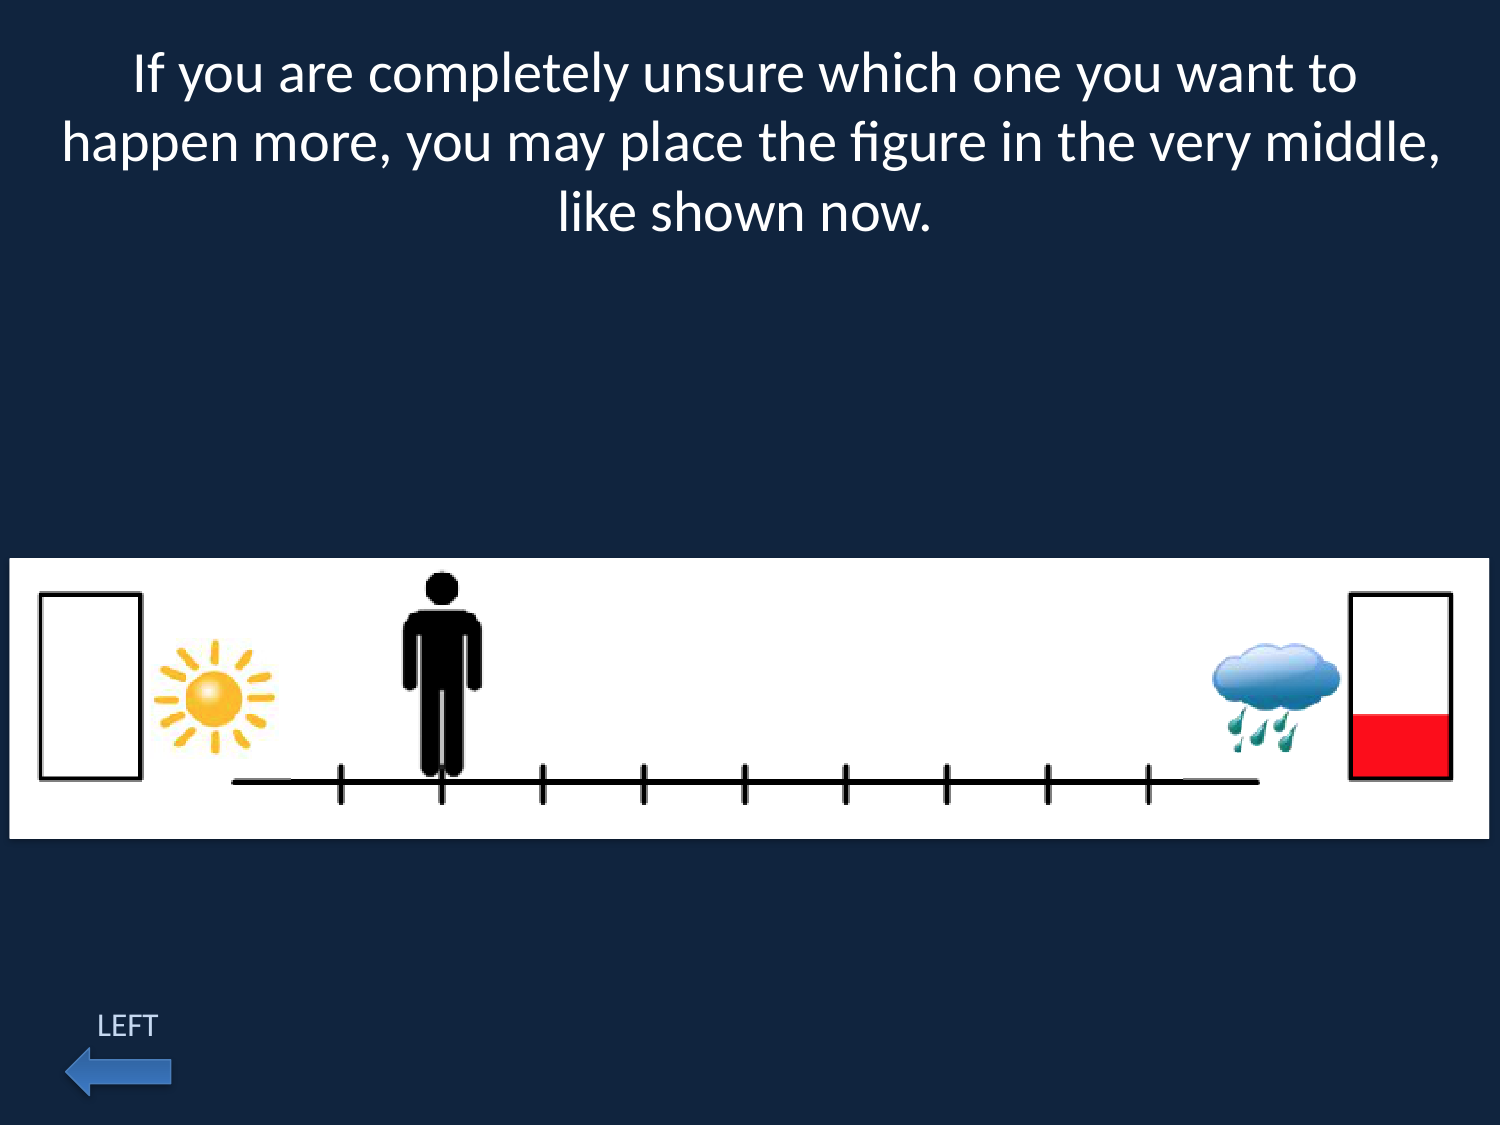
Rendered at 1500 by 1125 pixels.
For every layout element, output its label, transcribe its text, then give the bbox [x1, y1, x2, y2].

picture [9, 558, 1490, 839]
text_box LEFT [2, 995, 254, 1125]
text_box [65, 1047, 172, 1097]
list If you are completely unsure which one you want to happen more, you may place the figure in the very middle, like shown now. [3, 26, 1500, 527]
